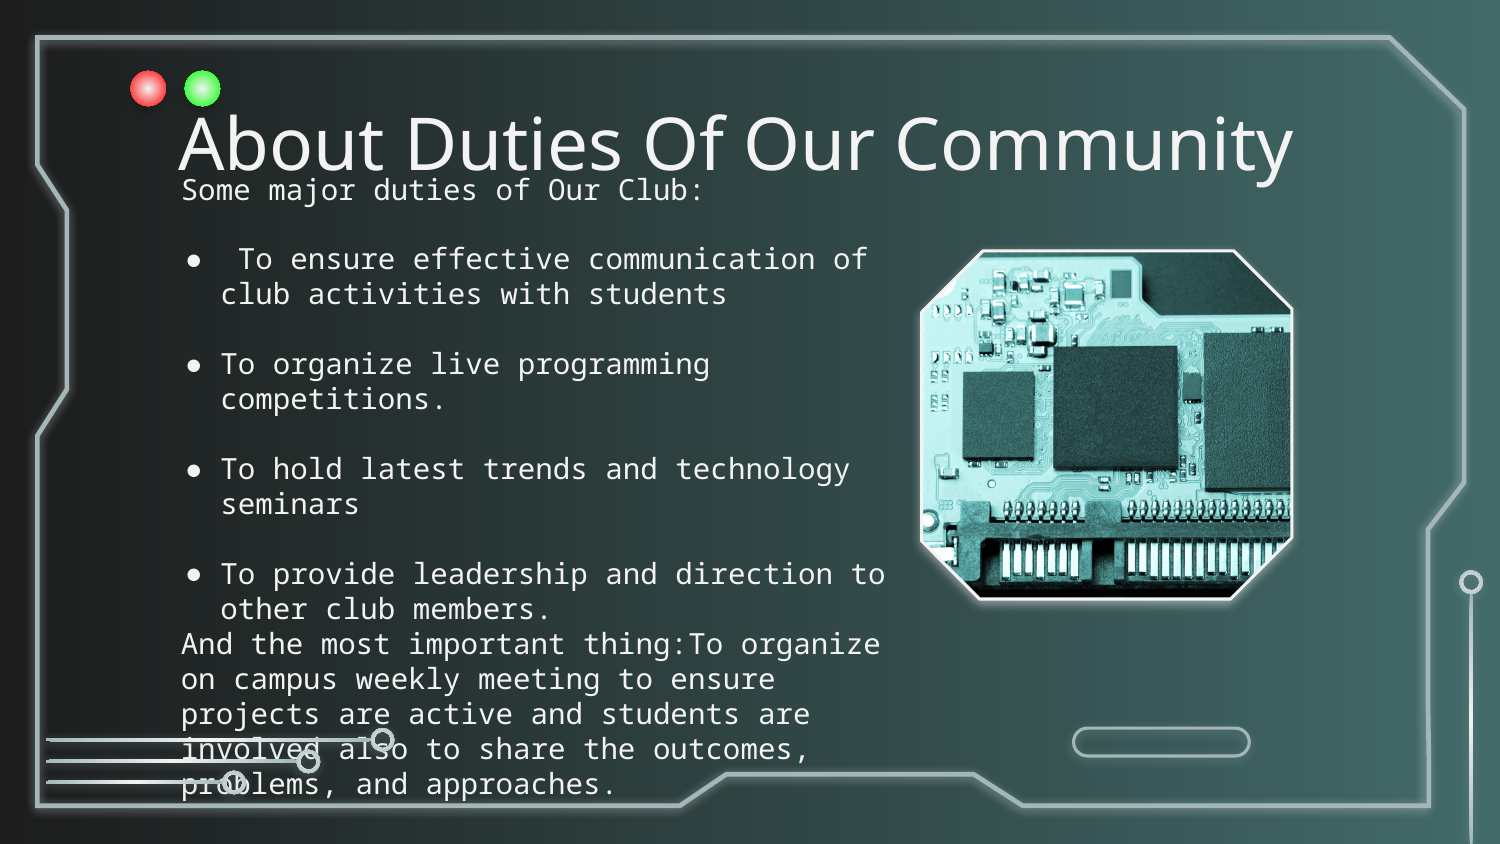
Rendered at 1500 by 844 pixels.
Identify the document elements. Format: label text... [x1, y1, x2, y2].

text_box [1073, 728, 1250, 757]
list Some major duties of Our Club: To ensure effective communication of club activities with students To organize live programming competitions. To hold latest trends and technology seminars To provide leadership and direction to other club members. And the most important thing:To organize on campus weekly meeting to ensure projects are active and students are involved also to share the outcomes, problems, and approaches. [165, 178, 906, 552]
text_box [130, 70, 166, 107]
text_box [45, 727, 395, 795]
title About Duties Of Our Community [104, 106, 1369, 178]
picture [921, 250, 1293, 600]
text_box [184, 70, 221, 107]
